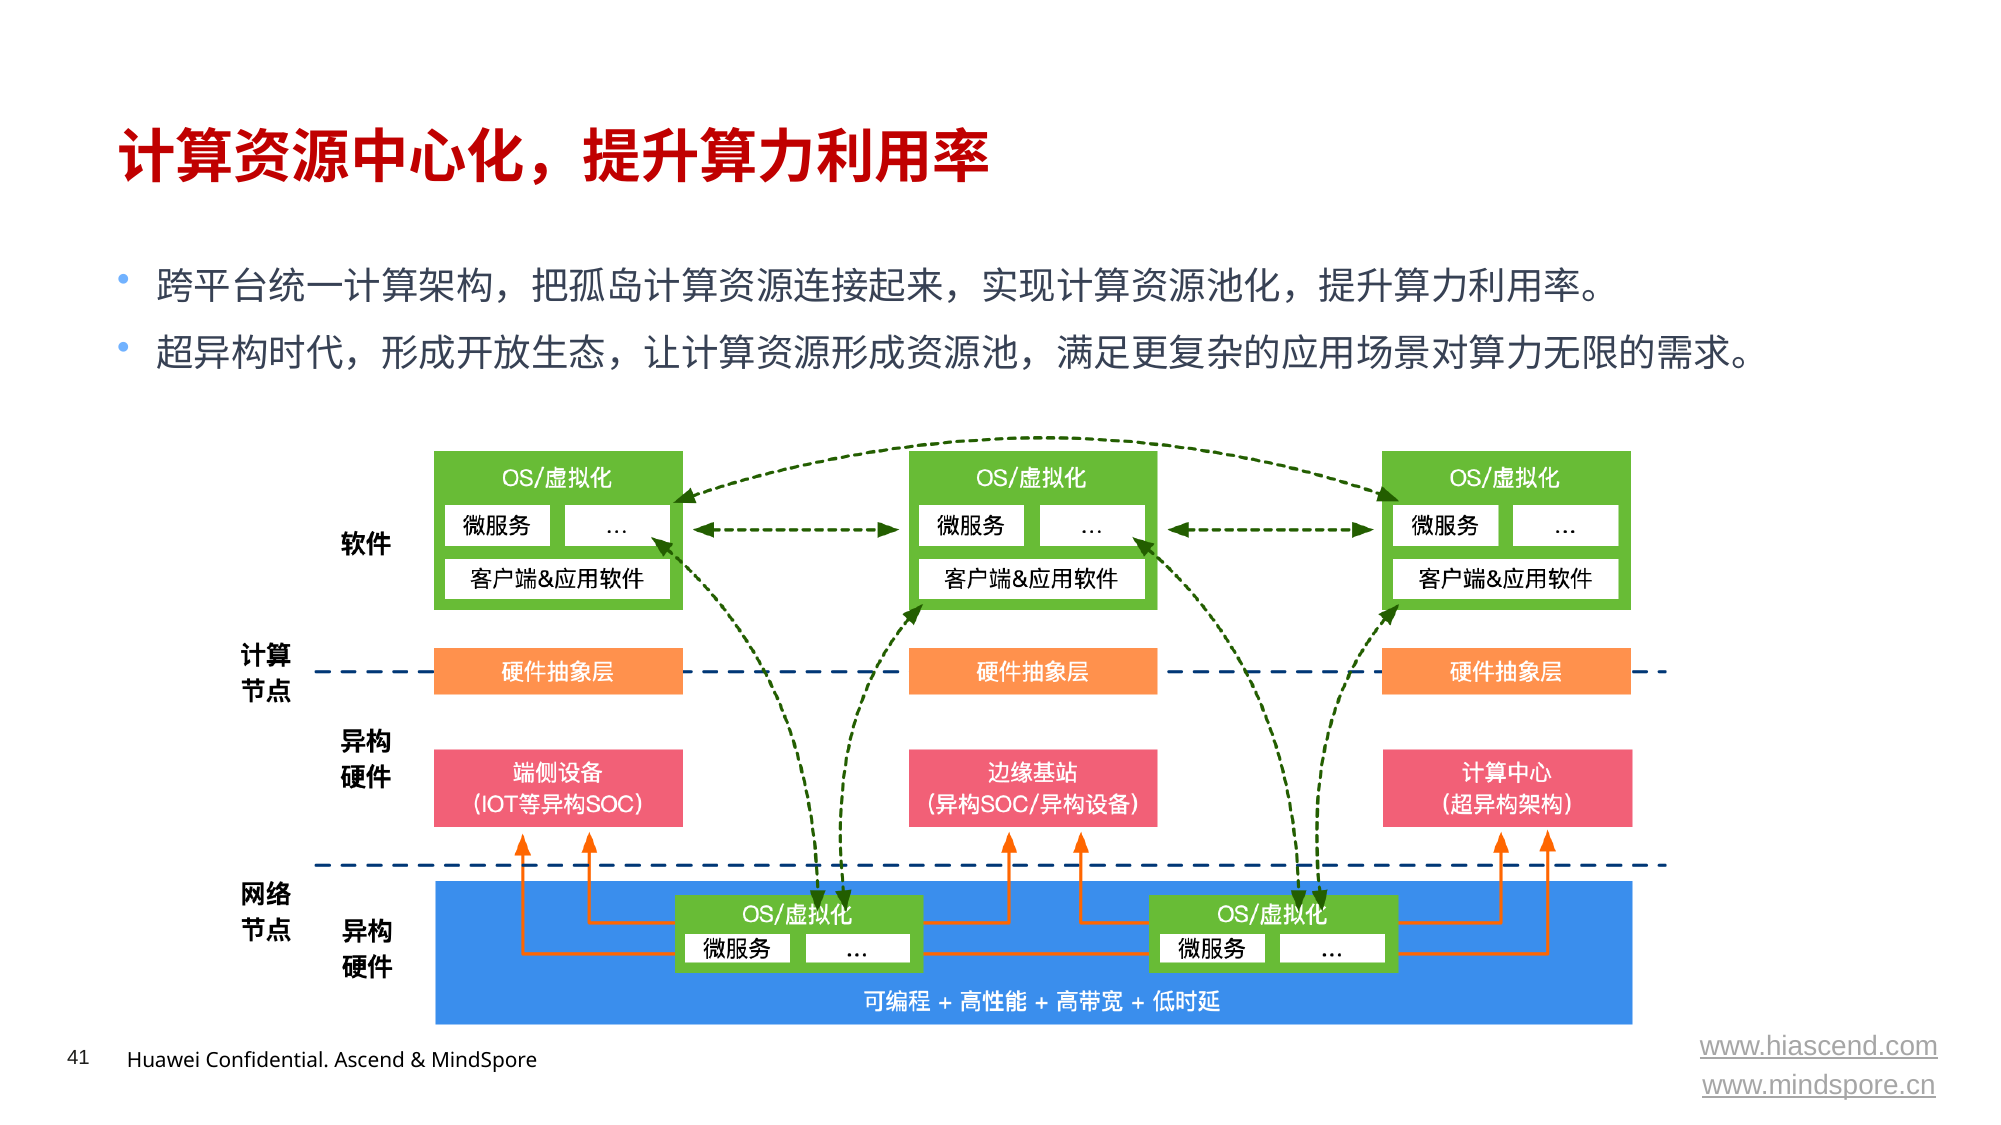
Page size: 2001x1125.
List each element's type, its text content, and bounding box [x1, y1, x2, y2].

list 跨平台统一计算架构，把孤岛计算资源连接起来，实现计算资源池化，提升算力利用率。 超异构时代，形成开放生态，让计算资源形成资源池，满足更复杂的应用场景对算力无限的需求。 [102, 231, 1901, 409]
title 计算资源中心化，提升算力利用率 [102, 111, 1901, 209]
picture [232, 436, 1667, 1025]
